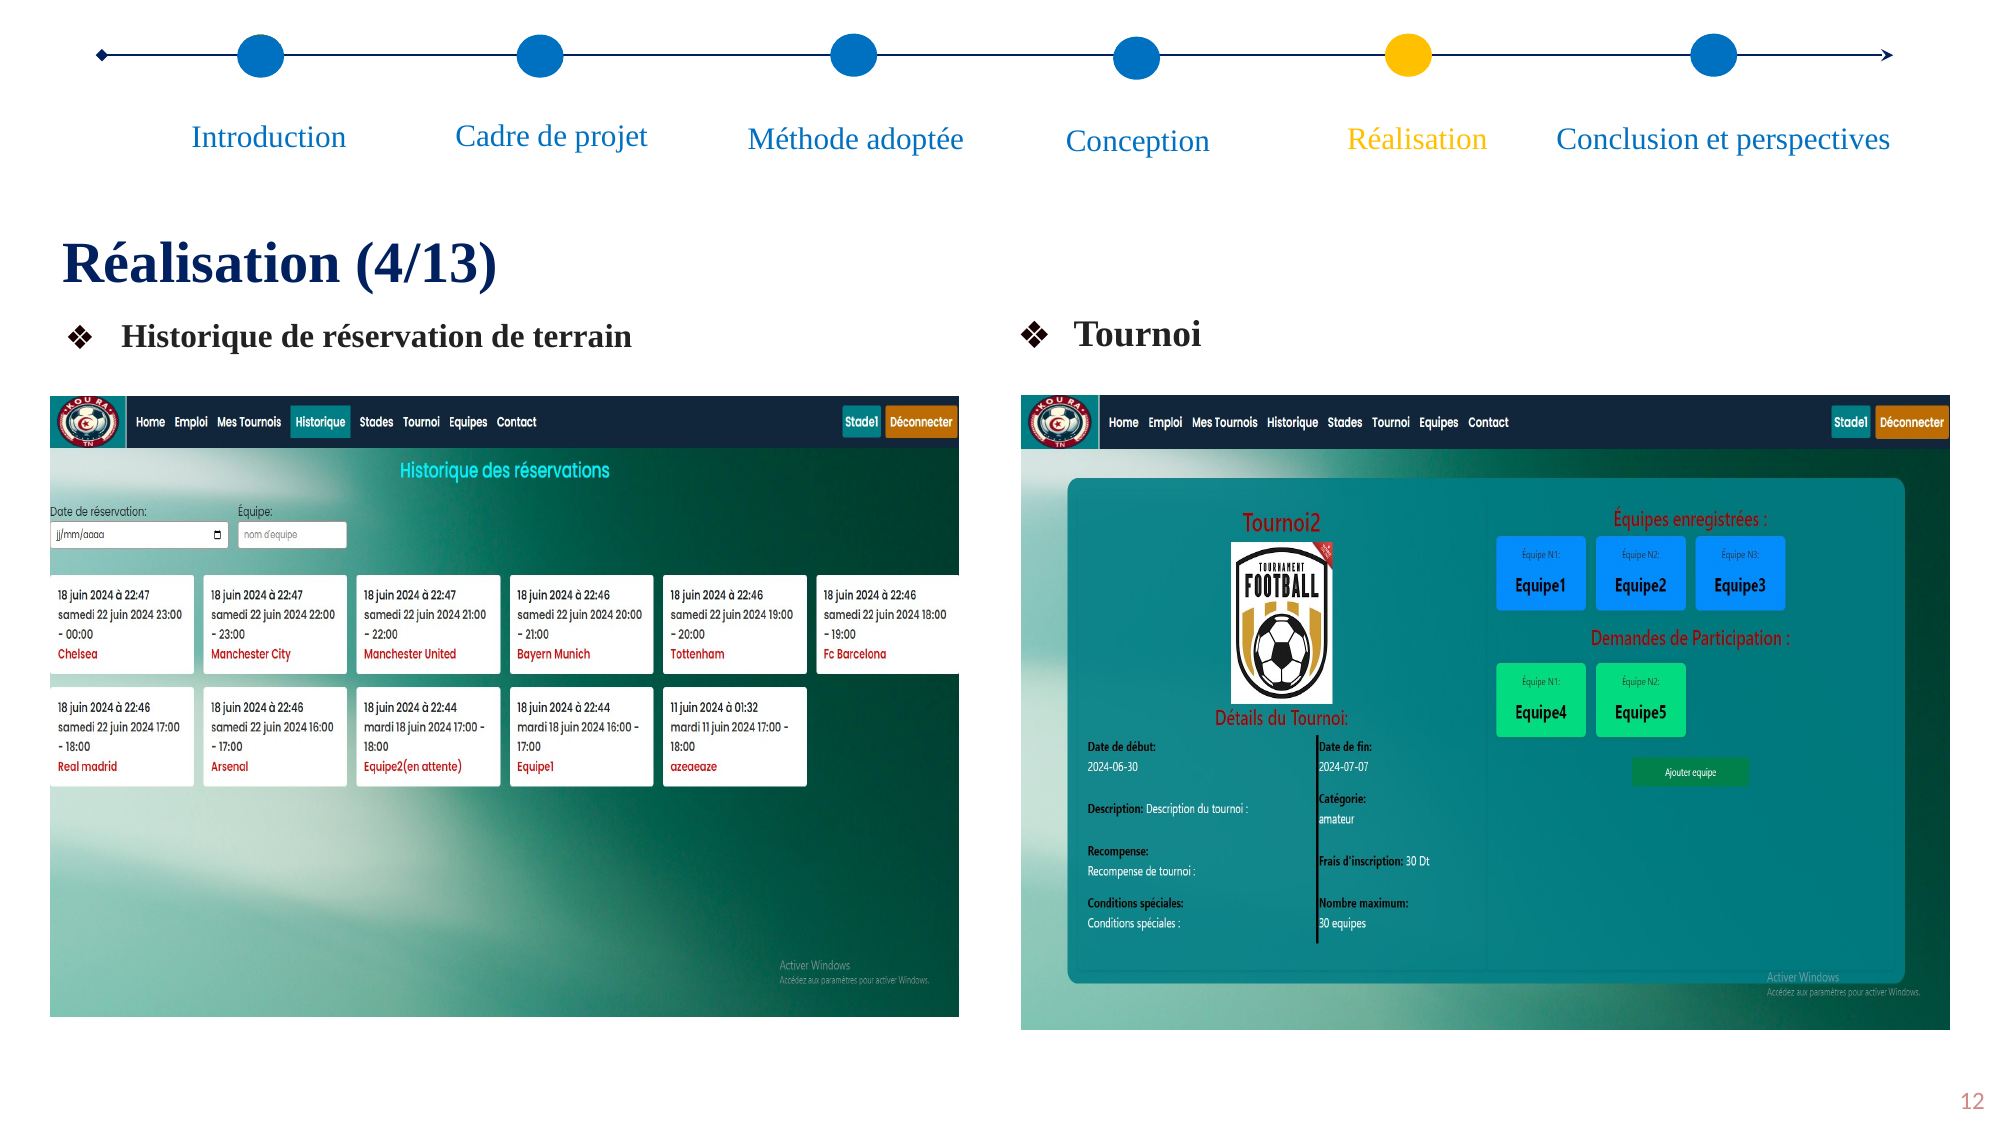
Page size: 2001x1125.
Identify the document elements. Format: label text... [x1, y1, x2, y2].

text_box Tournoi [1002, 301, 1460, 362]
text_box [517, 35, 563, 54]
text_box Cadre de projet [386, 107, 718, 161]
slide_number 12 [1550, 1069, 2000, 1125]
text_box Réalisation (4/13) [47, 216, 518, 302]
text_box [1386, 34, 1431, 54]
text_box [238, 35, 283, 54]
text_box [241, 67, 280, 77]
text_box [1691, 34, 1737, 54]
text_box [521, 67, 560, 77]
text_box [835, 67, 872, 76]
text_box Historique de réservation de terrain [50, 306, 676, 362]
text_box Conception [1002, 112, 1274, 166]
text_box Conclusion et perspectives [1541, 110, 1931, 163]
text_box [831, 34, 877, 54]
text_box [1390, 67, 1427, 76]
picture [49, 395, 959, 1018]
text_box [1695, 67, 1732, 76]
text_box Méthode adoptée [690, 110, 1022, 164]
text_box Réalisation [1325, 110, 1510, 163]
text_box [1114, 37, 1159, 54]
text_box [1116, 67, 1157, 79]
text_box Introduction [167, 109, 371, 162]
picture [1021, 395, 1951, 1031]
